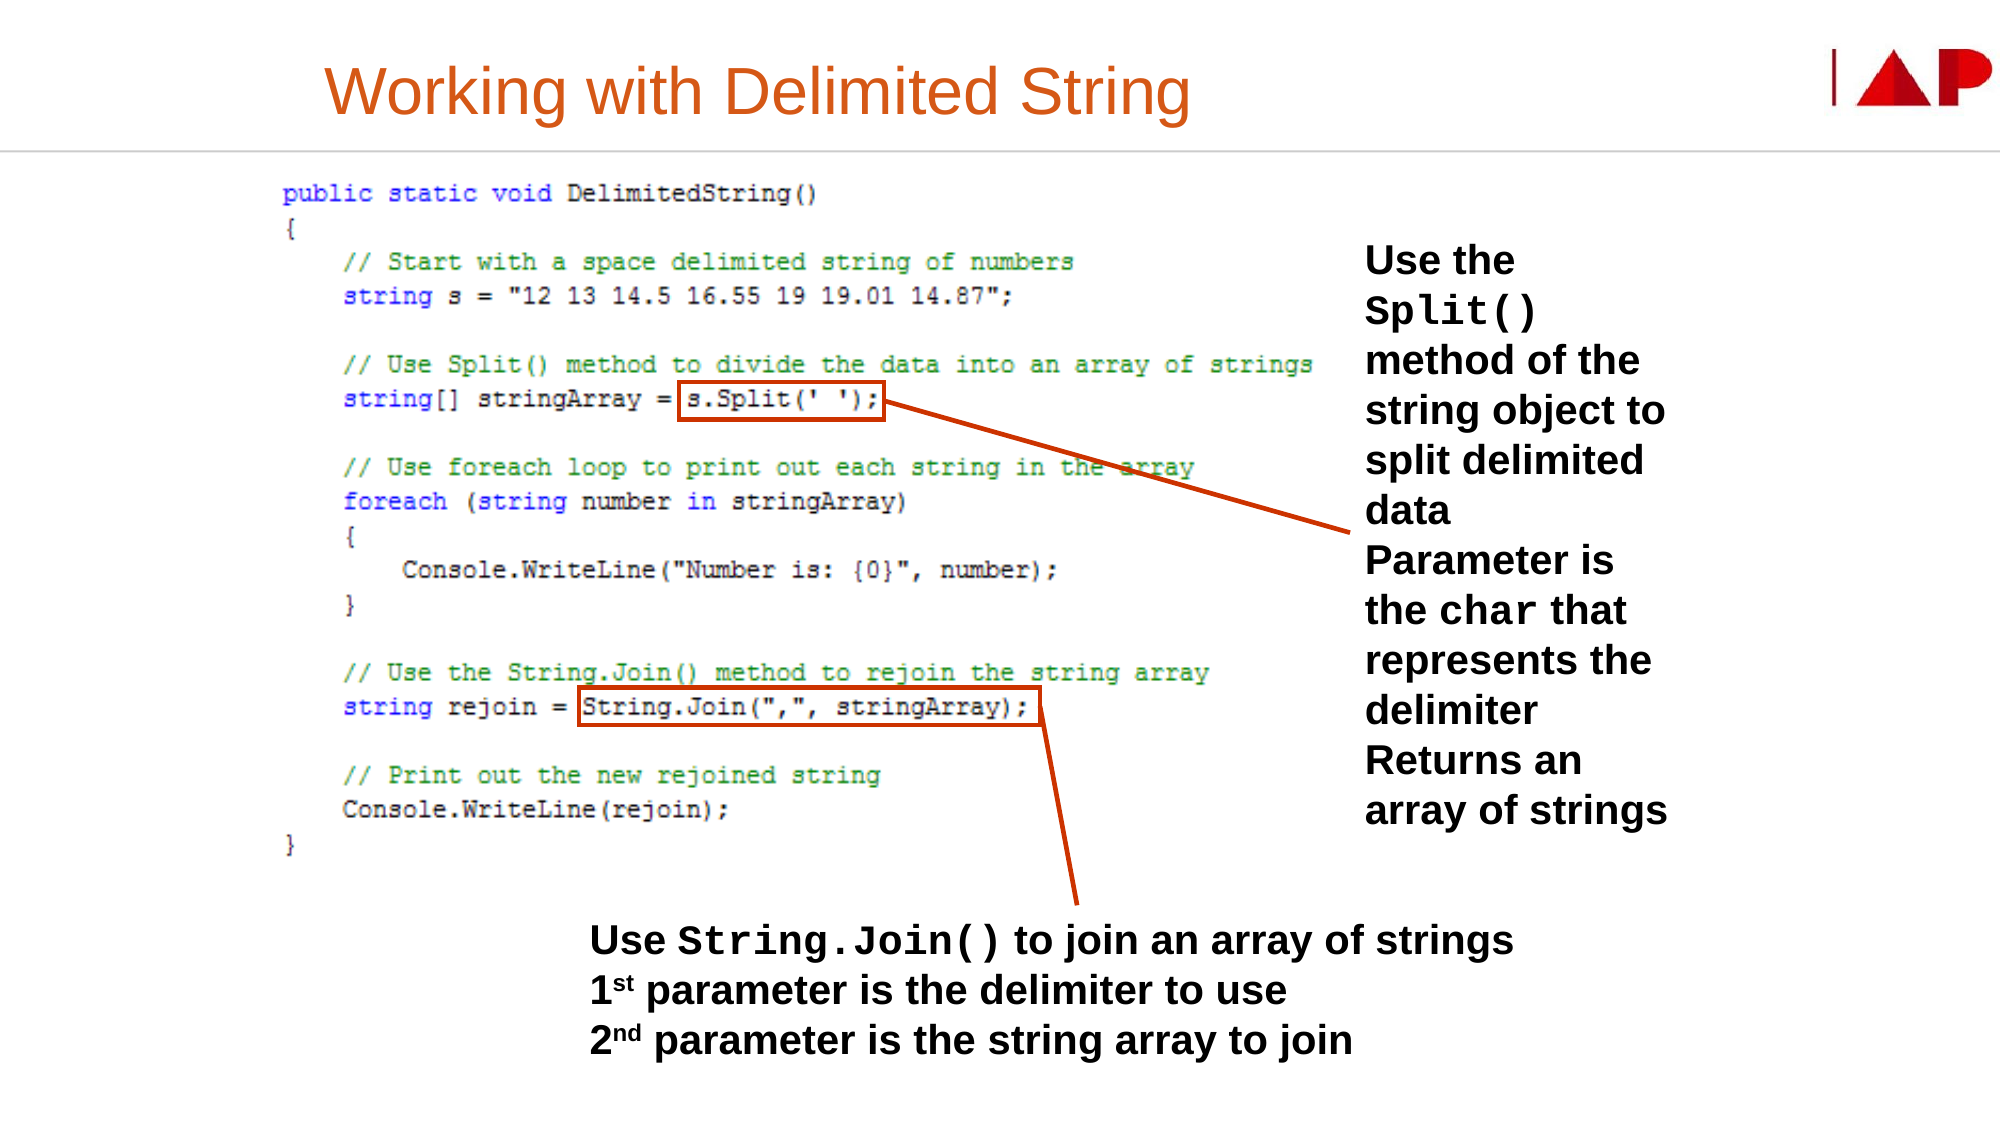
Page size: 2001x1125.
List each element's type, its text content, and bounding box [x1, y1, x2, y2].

text_box Use the Split() method of the string object to split delimited data Parameter is the char that represents the delimiter Returns an array of strings [1350, 225, 1701, 841]
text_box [886, 400, 1351, 533]
picture [274, 174, 1326, 865]
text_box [1042, 705, 1078, 906]
picture [1824, 10, 2000, 142]
text_box Use String.Join() to join an array of strings 1st parameter is the delimiter to use 2nd parameter is the string array to join [574, 905, 1580, 1071]
title Working with Delimited String [324, 0, 1676, 188]
